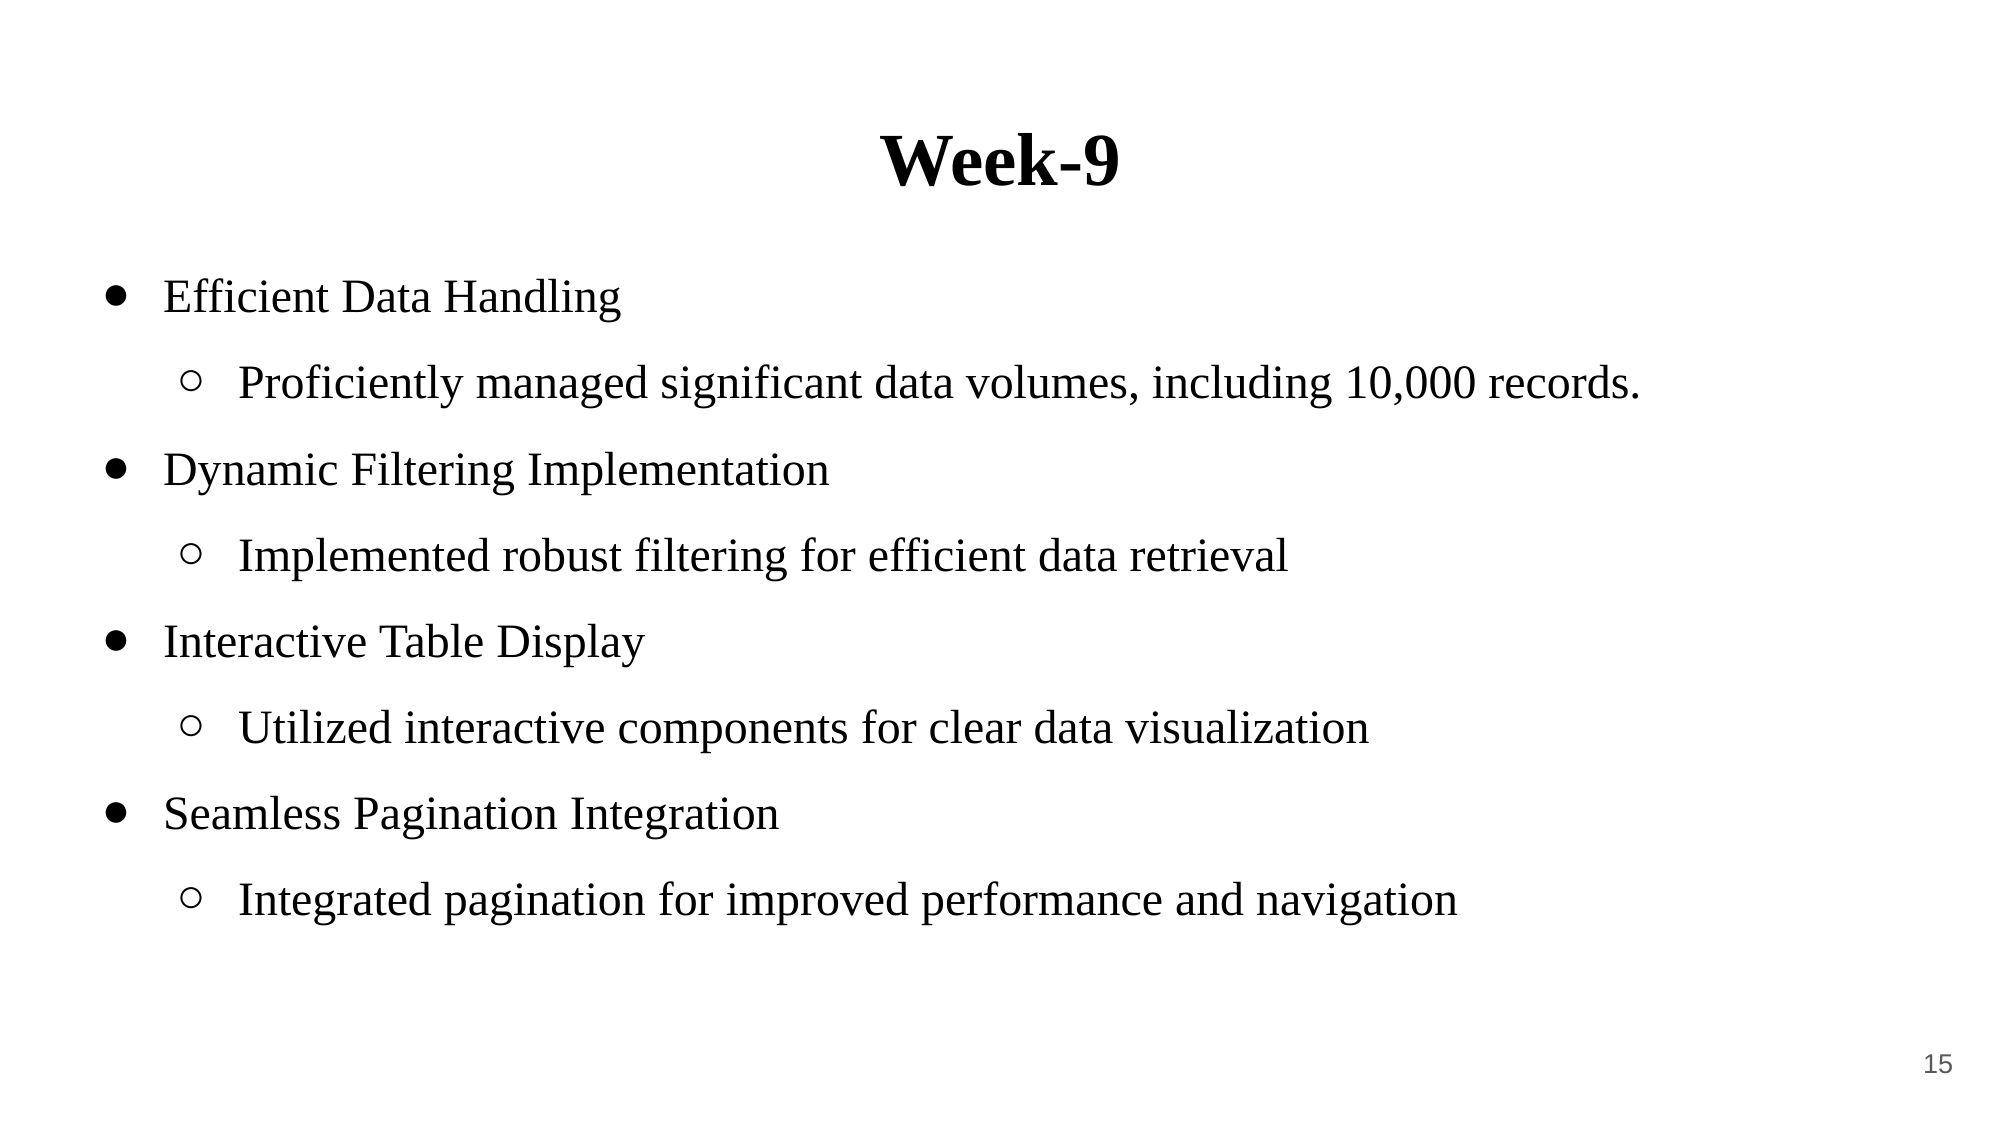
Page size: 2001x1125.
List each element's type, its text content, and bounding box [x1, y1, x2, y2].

slide_number ‹#› [1853, 1019, 1974, 1106]
list Efficient Data Handling Proficiently managed significant data volumes, including 10,000 records. Dynamic Filtering Implementation Implemented robust filtering for efficient data retrieval Interactive Table Display Utilized interactive components for clear data visualization Seamless Pagination Integration Integrated pagination for improved performance and navigation [68, 216, 1932, 964]
title Week-9 [68, 90, 1932, 216]
